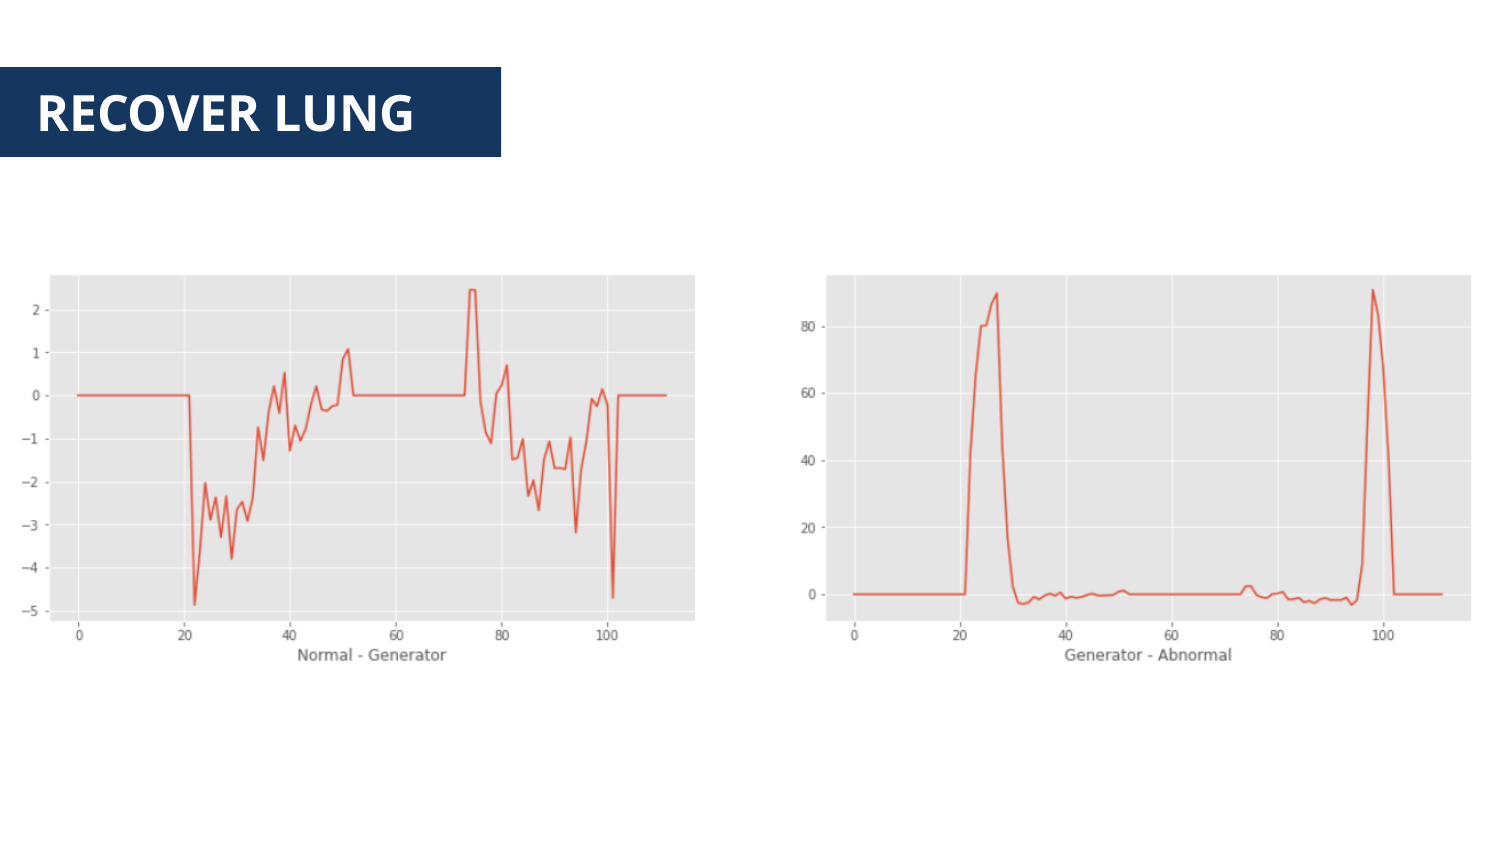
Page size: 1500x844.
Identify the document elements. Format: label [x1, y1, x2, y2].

picture [0, 67, 502, 157]
picture [12, 263, 1488, 678]
